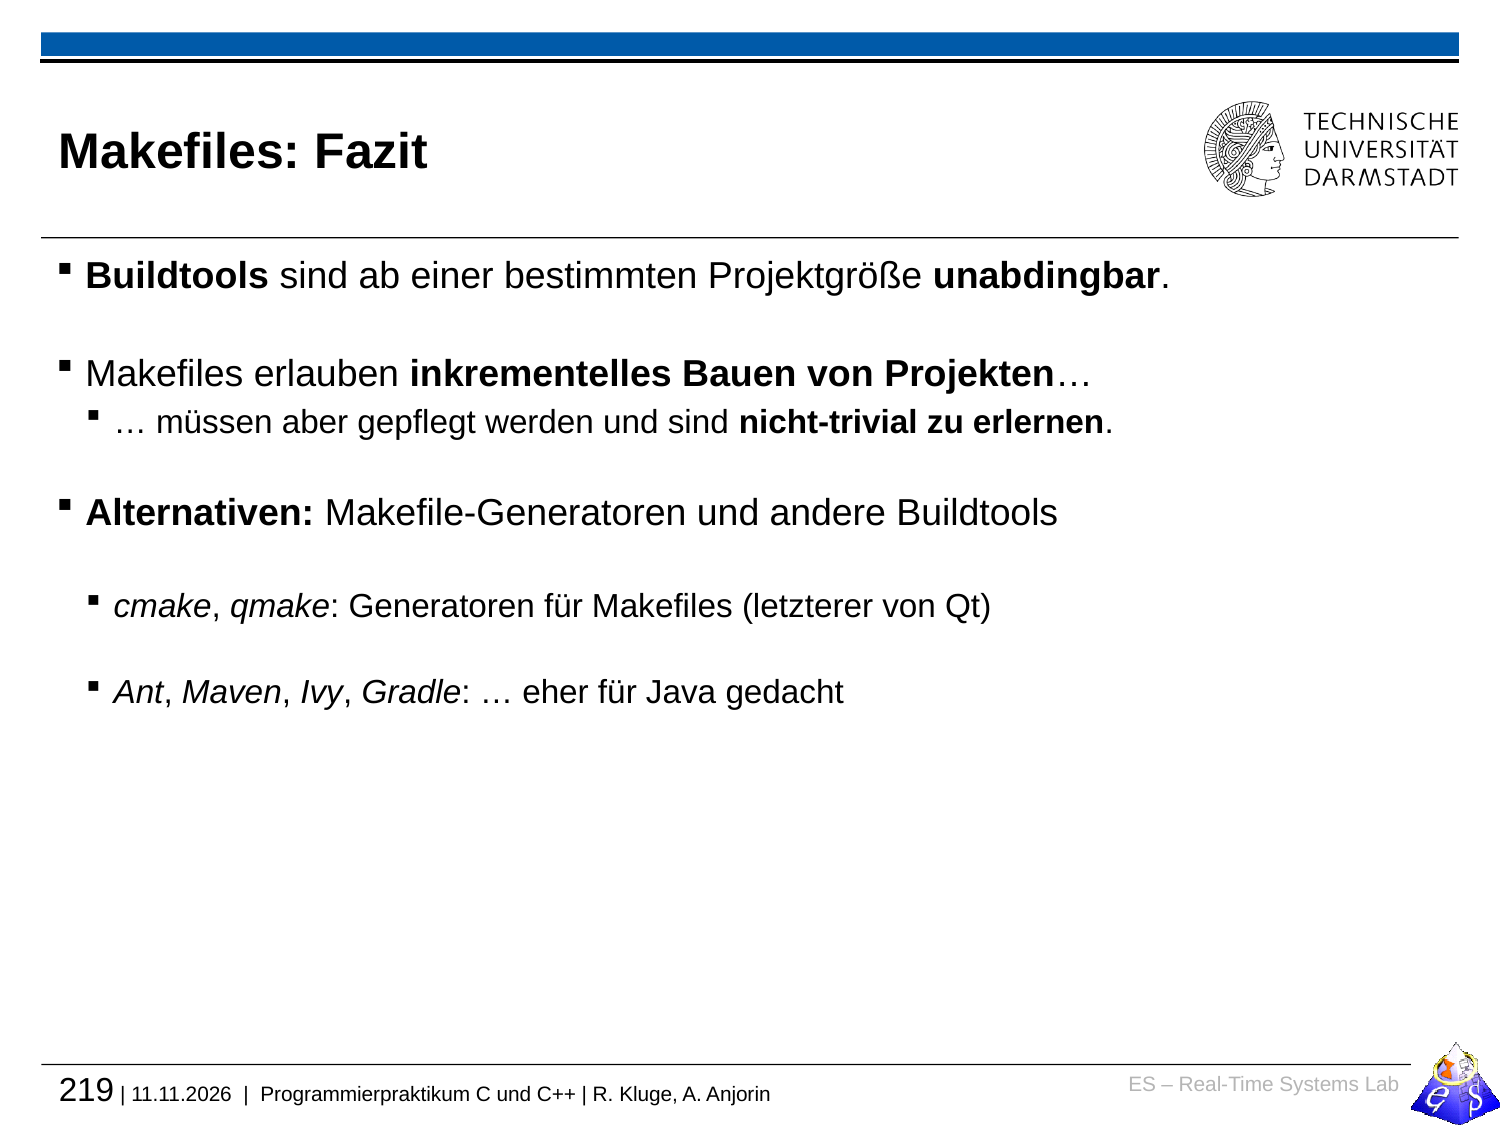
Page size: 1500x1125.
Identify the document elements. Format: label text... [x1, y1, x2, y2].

list Buildtools sind ab einer bestimmten Projektgröße unabdingbar. Makefiles erlauben inkrementelles Bauen von Projekten… … müssen aber gepflegt werden und sind nicht-trivial zu erlernen. Alternativen: Makefile-Generatoren und andere Buildtools cmake, qmake: Generatoren für Makefiles (letzterer von Qt) Ant, Maven, Ivy, Gradle: … eher für Java gedacht [41, 243, 1459, 1059]
picture [1411, 1041, 1500, 1125]
title Makefiles: Fazit [58, 80, 1187, 218]
picture [1187, 84, 1483, 214]
